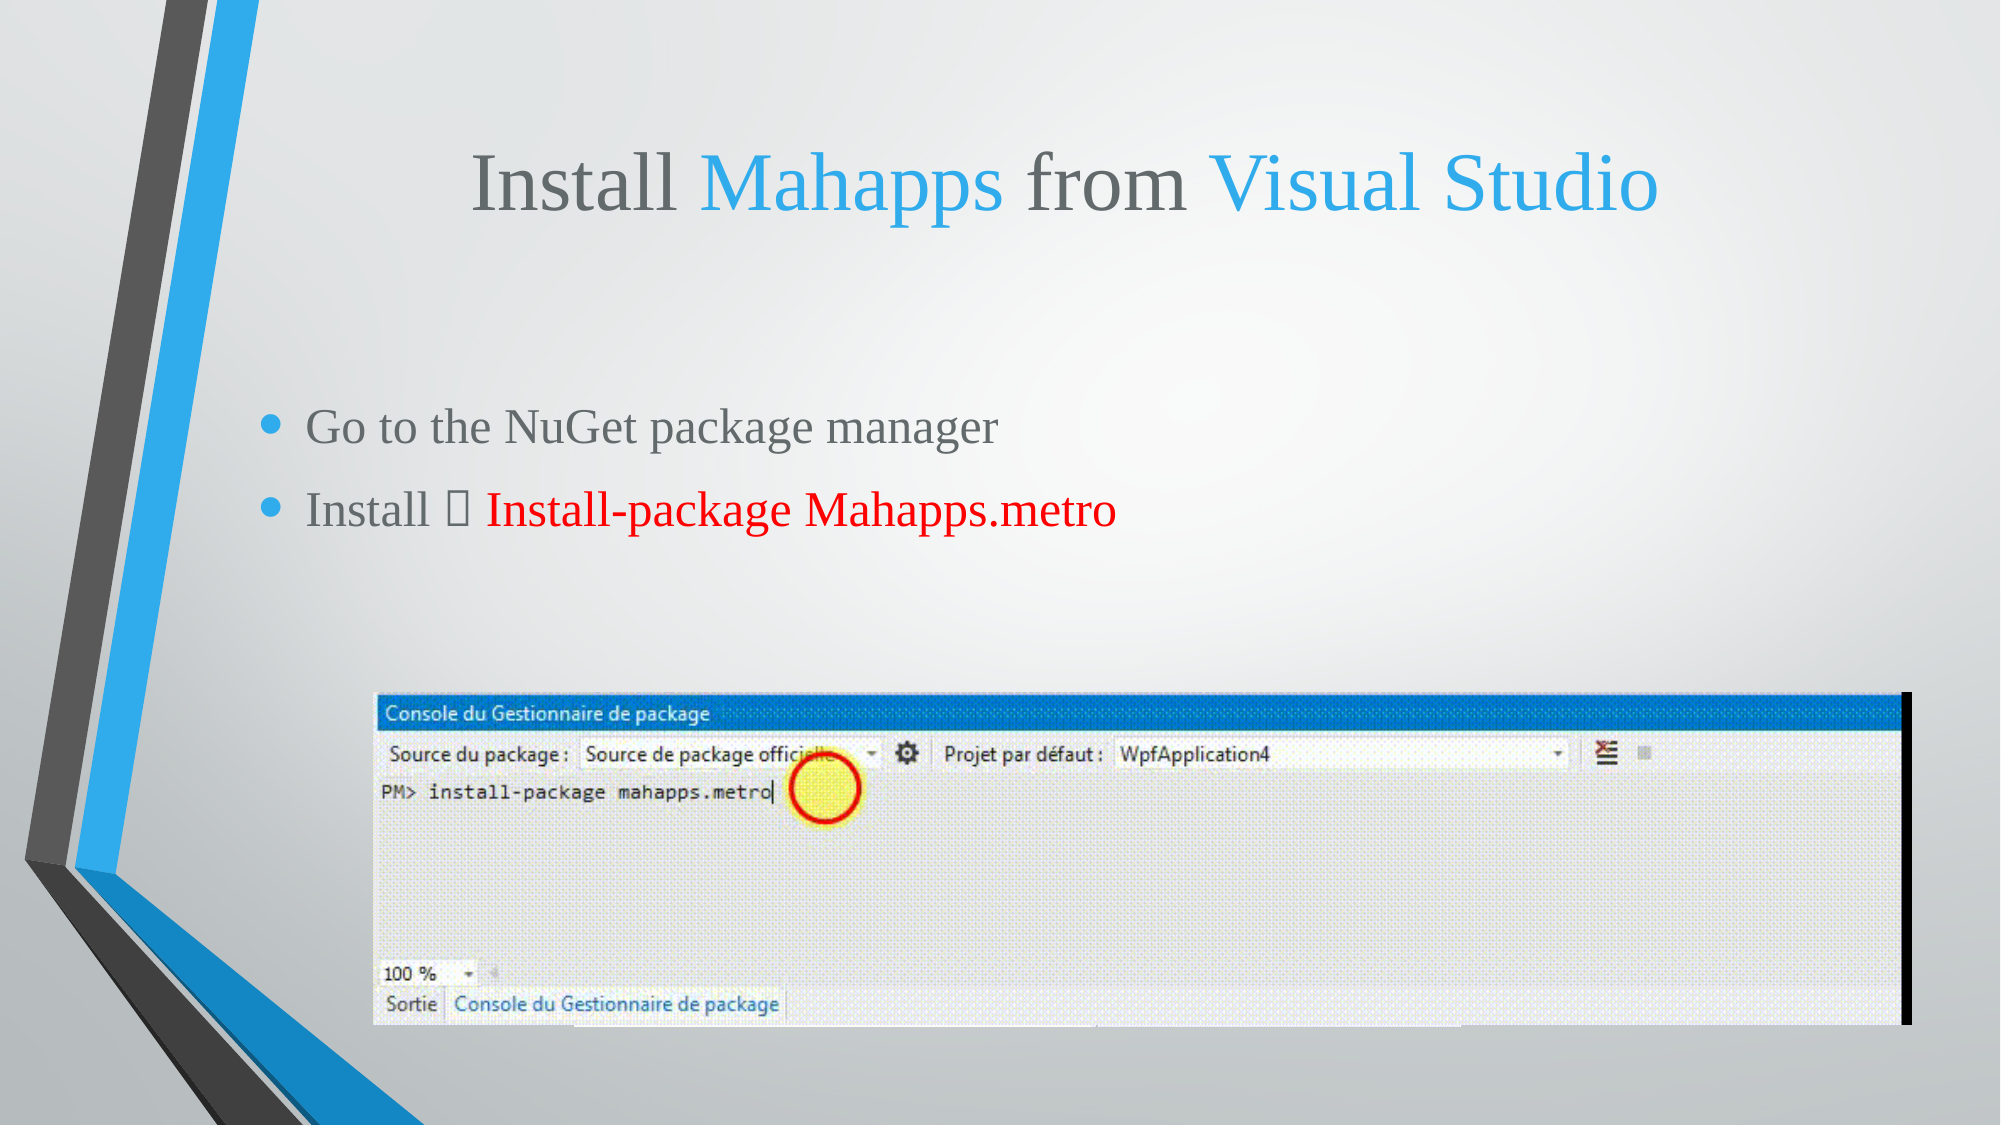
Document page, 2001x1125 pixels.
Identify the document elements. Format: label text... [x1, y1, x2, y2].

title Install Mahapps from Visual Studio [243, 112, 1887, 242]
list Go to the NuGet package manager Install  Install-package Mahapps.metro [243, 303, 1887, 622]
picture [373, 692, 1912, 1027]
